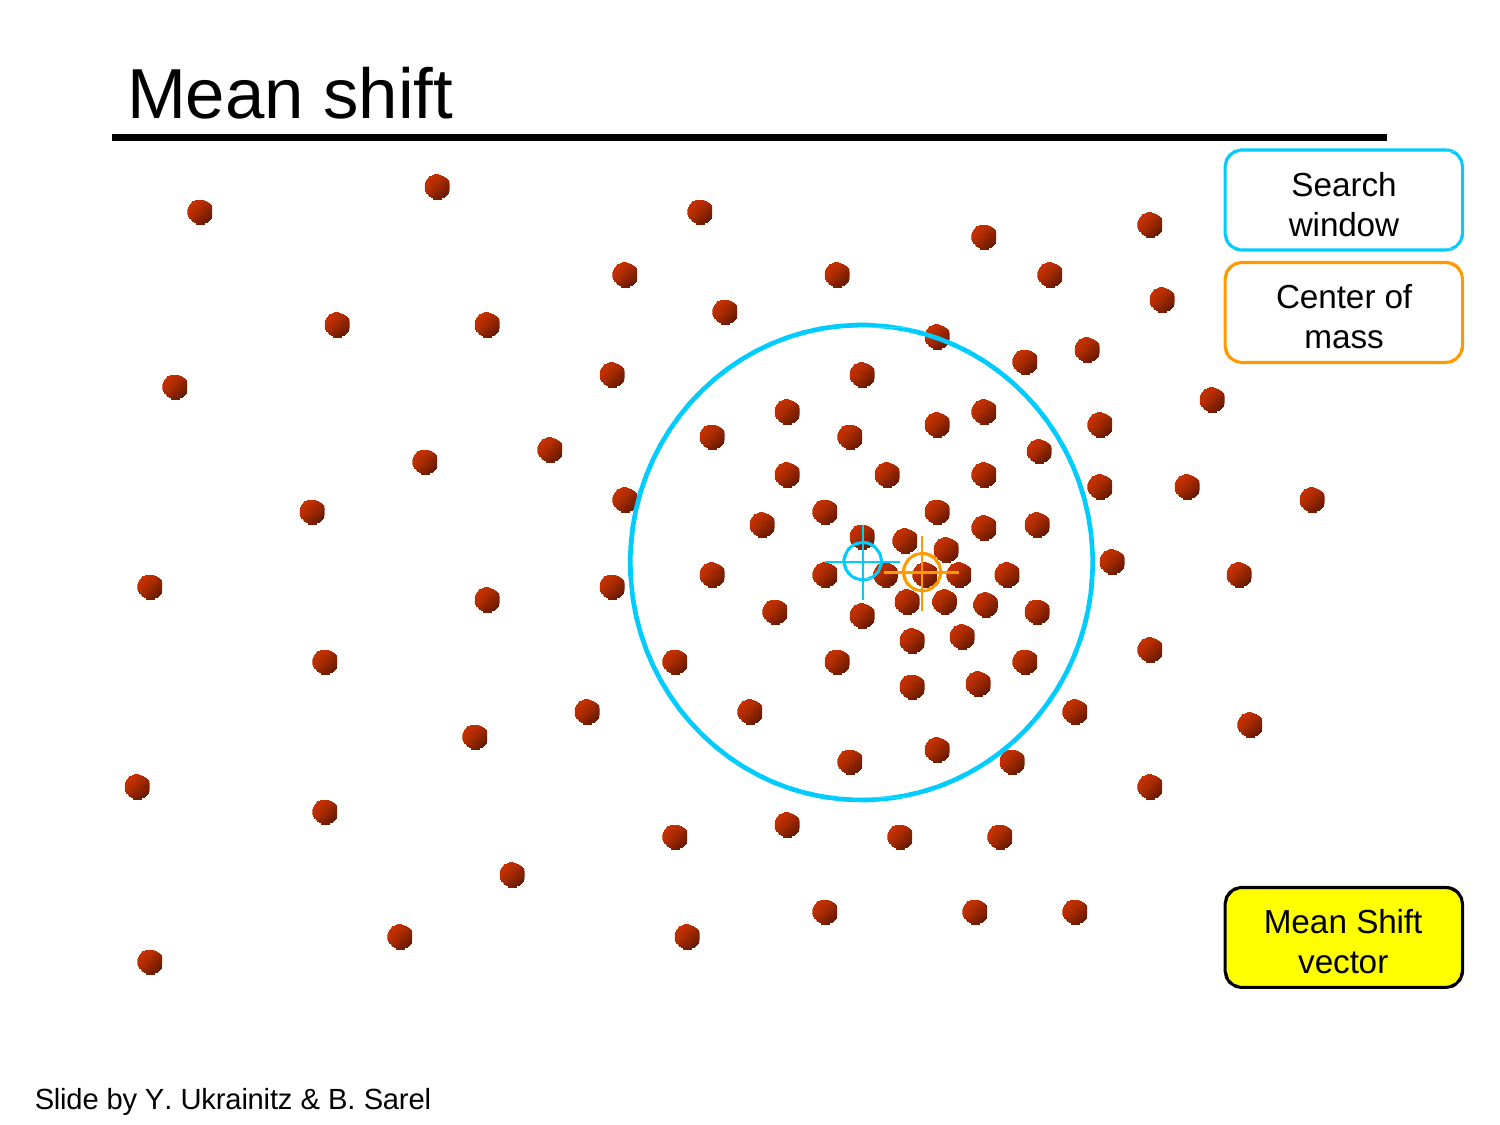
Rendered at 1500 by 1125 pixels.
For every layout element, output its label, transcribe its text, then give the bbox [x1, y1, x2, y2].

text_box [932, 589, 957, 615]
text_box [971, 399, 997, 425]
text_box [599, 575, 625, 600]
title Mean shift [100, 48, 1400, 236]
text_box Slide by Y. Ukrainitz & B. Sarel [32, 1080, 433, 1116]
text_box [849, 362, 875, 388]
text_box [1237, 712, 1263, 738]
text_box [612, 487, 638, 513]
text_box [899, 675, 925, 700]
text_box [1223, 885, 1465, 989]
text_box [674, 924, 700, 950]
text_box [1024, 512, 1050, 538]
text_box [912, 573, 922, 588]
text_box [1012, 650, 1038, 675]
text_box [994, 562, 1020, 588]
text_box [971, 515, 997, 541]
text_box [574, 699, 600, 725]
text_box [933, 537, 959, 563]
text_box [863, 540, 883, 561]
text_box [1137, 774, 1163, 800]
text_box [924, 337, 950, 350]
text_box [1223, 260, 1465, 365]
text_box [912, 562, 922, 572]
text_box [863, 525, 875, 544]
text_box [999, 750, 1025, 775]
text_box [965, 671, 991, 697]
text_box [824, 650, 850, 675]
text_box [812, 562, 838, 588]
text_box [699, 562, 725, 588]
text_box [849, 603, 875, 629]
text_box [712, 299, 738, 325]
text_box [1026, 439, 1052, 464]
text_box [971, 236, 997, 250]
text_box [774, 462, 800, 488]
text_box [923, 573, 943, 593]
text_box [1226, 562, 1252, 588]
text_box [1087, 474, 1113, 500]
text_box [971, 462, 997, 488]
text_box [863, 545, 874, 550]
text_box [499, 862, 525, 888]
text_box [842, 541, 862, 561]
text_box [946, 562, 972, 588]
text_box [852, 545, 862, 550]
text_box [774, 399, 800, 425]
text_box [924, 500, 950, 525]
text_box [837, 425, 863, 450]
text_box [474, 587, 500, 613]
text_box [923, 551, 943, 572]
text_box [901, 551, 922, 572]
text_box [137, 575, 163, 600]
text_box [873, 562, 898, 588]
text_box [923, 562, 938, 572]
text_box [1227, 890, 1461, 985]
text_box Search window Center of mass [1273, 163, 1415, 356]
text_box [1074, 337, 1100, 363]
text_box [1037, 262, 1063, 288]
text_box [1299, 487, 1325, 513]
text_box [1062, 699, 1088, 725]
text_box [924, 737, 950, 763]
text_box [774, 812, 800, 838]
text_box [1137, 637, 1163, 663]
text_box [412, 450, 438, 475]
text_box [842, 562, 862, 582]
text_box [1400, 148, 1465, 252]
text_box [474, 312, 500, 338]
text_box [737, 699, 763, 725]
text_box [987, 825, 1013, 850]
text_box [537, 437, 563, 463]
text_box [749, 512, 775, 538]
text_box [612, 262, 638, 288]
text_box [324, 312, 350, 338]
text_box [1024, 600, 1050, 625]
text_box [599, 362, 625, 388]
text_box [1199, 387, 1225, 413]
text_box [387, 924, 413, 950]
text_box [627, 322, 1096, 803]
text_box [299, 500, 325, 525]
text_box [887, 825, 913, 850]
text_box [137, 950, 163, 975]
text_box [901, 573, 922, 593]
text_box [849, 525, 862, 545]
text_box [949, 624, 975, 650]
text_box [312, 800, 338, 825]
text_box [863, 562, 883, 582]
text_box [973, 592, 998, 618]
text_box [312, 650, 338, 675]
text_box [124, 774, 150, 800]
text_box [662, 650, 688, 675]
text_box [162, 375, 188, 400]
text_box Mean Shift vector [1262, 900, 1426, 981]
text_box [874, 462, 900, 488]
text_box [812, 900, 838, 925]
text_box [1149, 287, 1175, 313]
text_box [899, 628, 925, 654]
text_box [1012, 350, 1038, 375]
text_box [962, 900, 988, 925]
text_box [1174, 474, 1200, 500]
text_box [1099, 549, 1125, 575]
text_box [837, 750, 863, 775]
text_box [924, 324, 950, 340]
text_box [462, 725, 488, 750]
text_box [924, 412, 950, 438]
text_box [1062, 900, 1088, 925]
text_box [892, 528, 918, 554]
text_box [1224, 236, 1273, 252]
text_box [923, 573, 938, 588]
text_box [699, 425, 725, 450]
text_box [812, 500, 838, 525]
text_box [762, 600, 788, 625]
text_box [1087, 412, 1113, 438]
text_box [894, 589, 920, 615]
text_box [824, 262, 850, 288]
text_box [662, 825, 688, 850]
